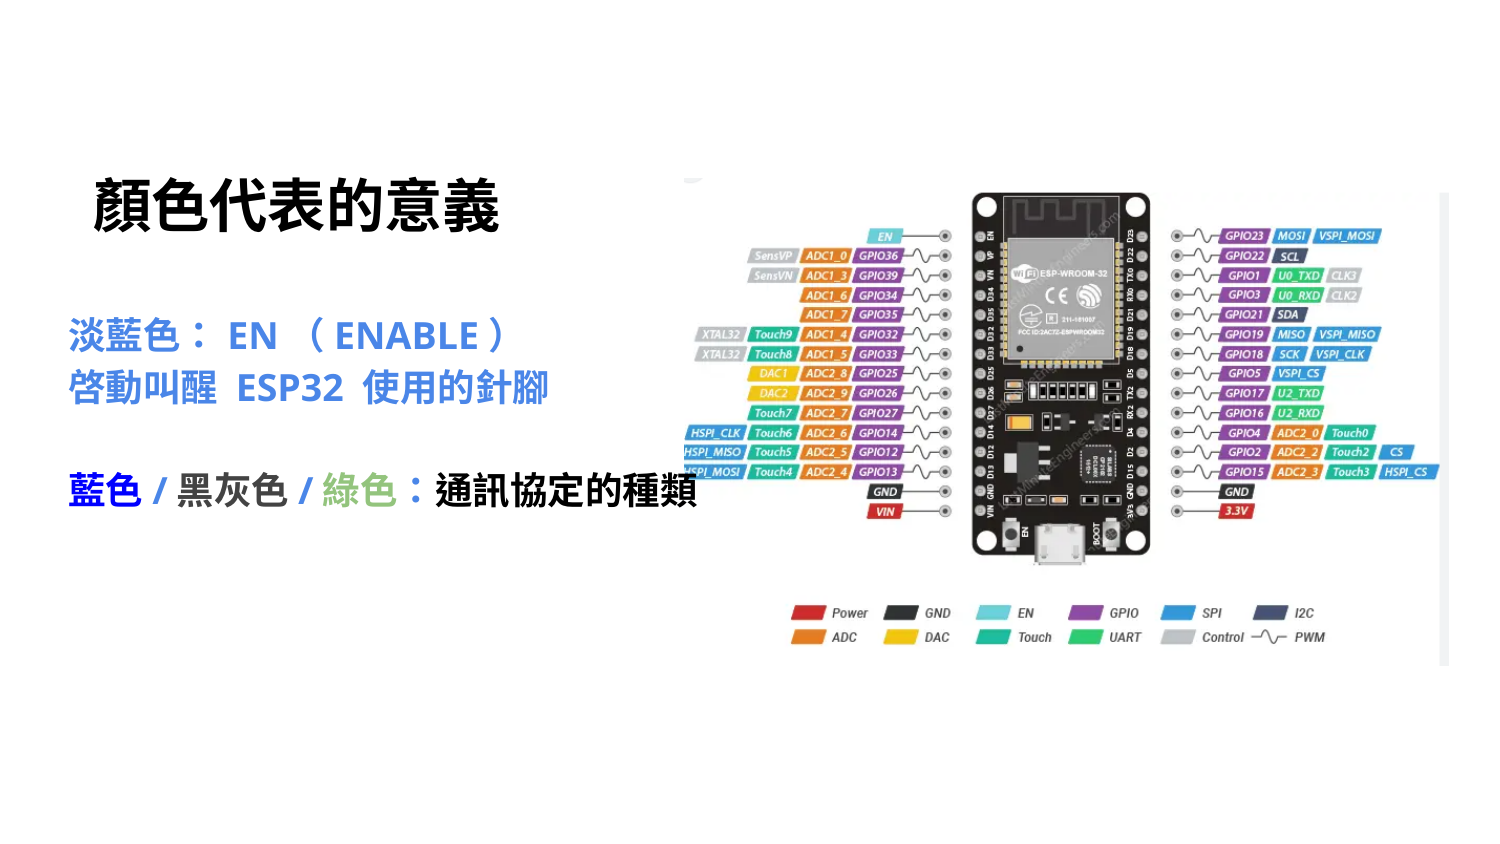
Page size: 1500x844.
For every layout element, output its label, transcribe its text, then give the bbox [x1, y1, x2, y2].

text_box 淡藍色：EN（ENABLE） 啓動叫醒 ESP32 使用的針腳 藍色/黑灰色/綠色：通訊協定的種類 [53, 290, 679, 527]
picture [684, 177, 1449, 666]
text_box 顏色代表的意義 [78, 154, 871, 255]
